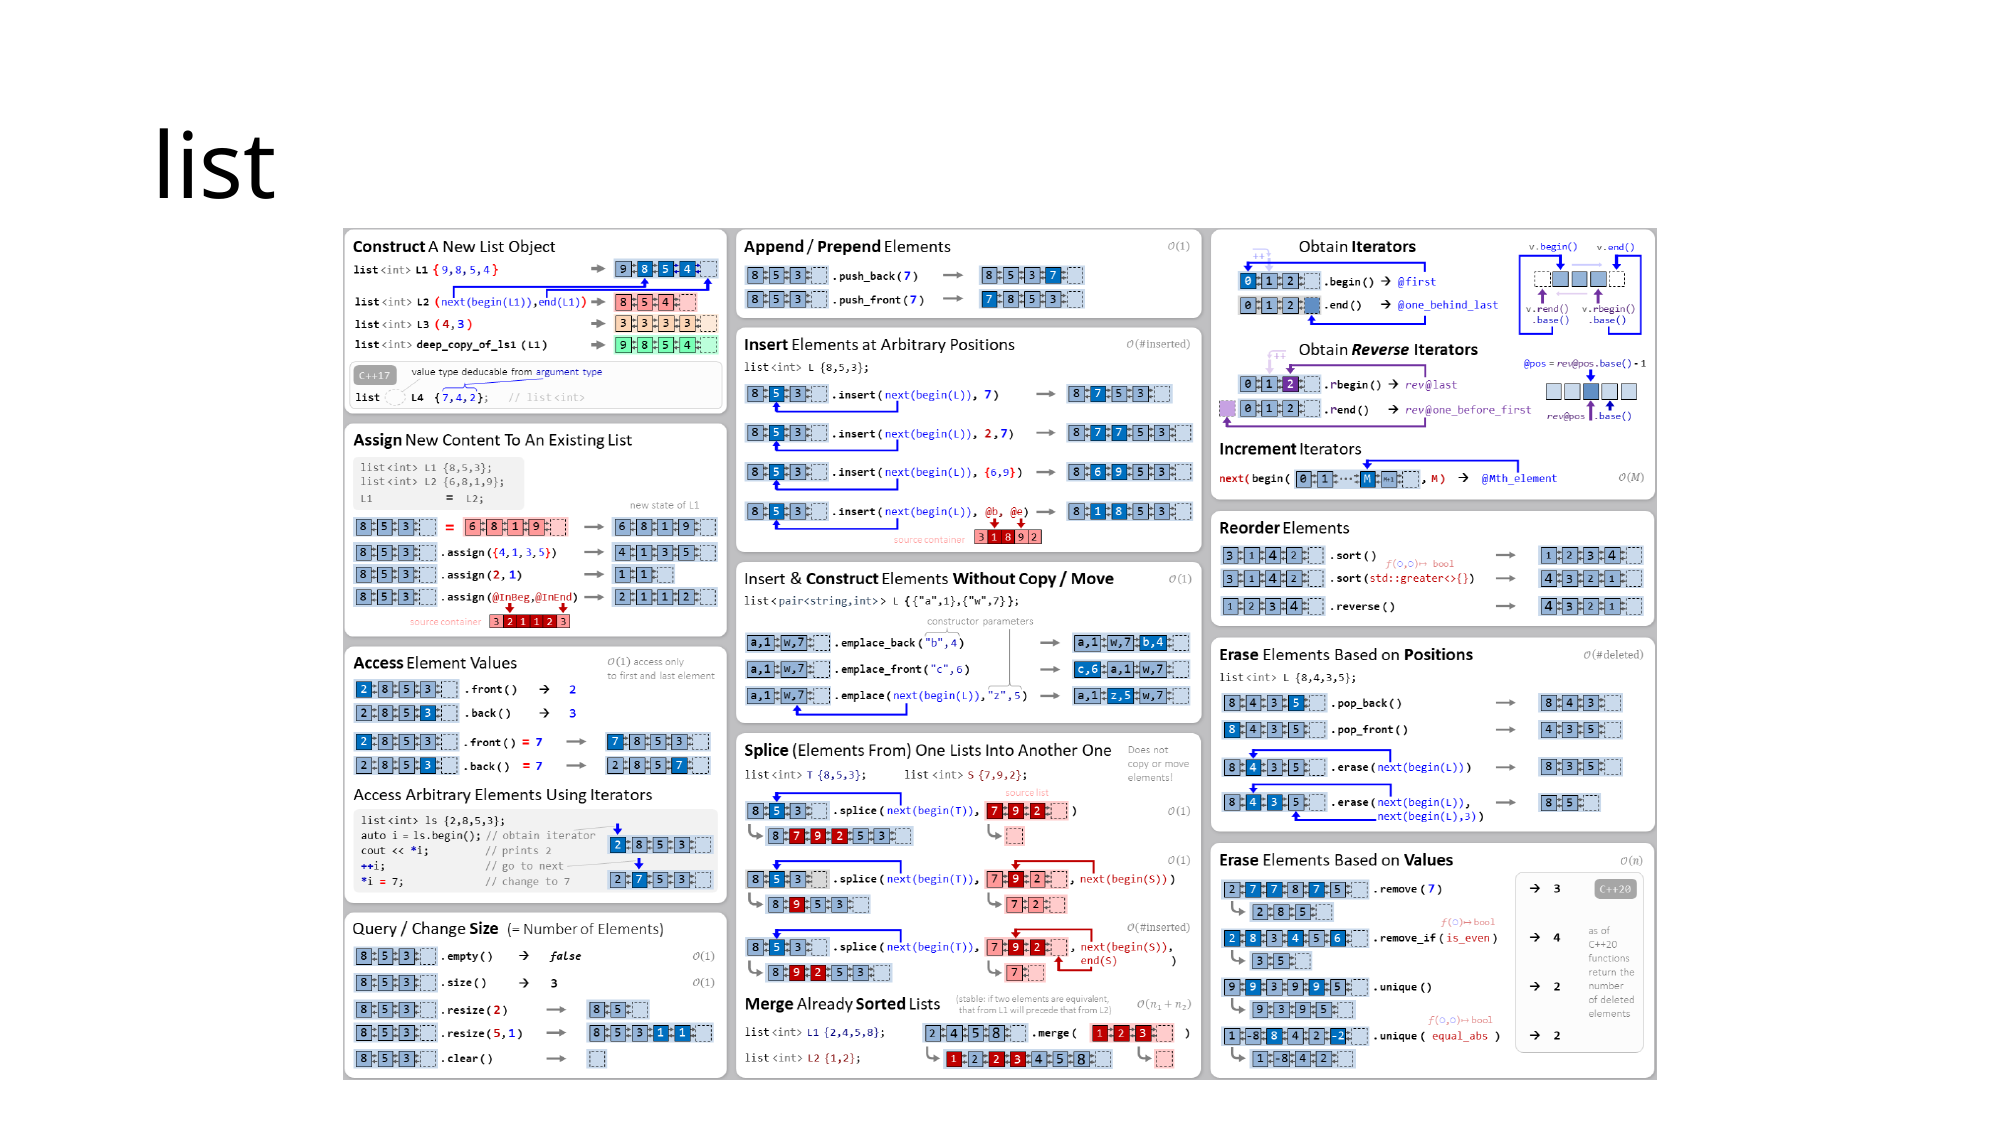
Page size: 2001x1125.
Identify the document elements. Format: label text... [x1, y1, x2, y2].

title list [137, 59, 1863, 278]
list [343, 228, 1657, 1080]
